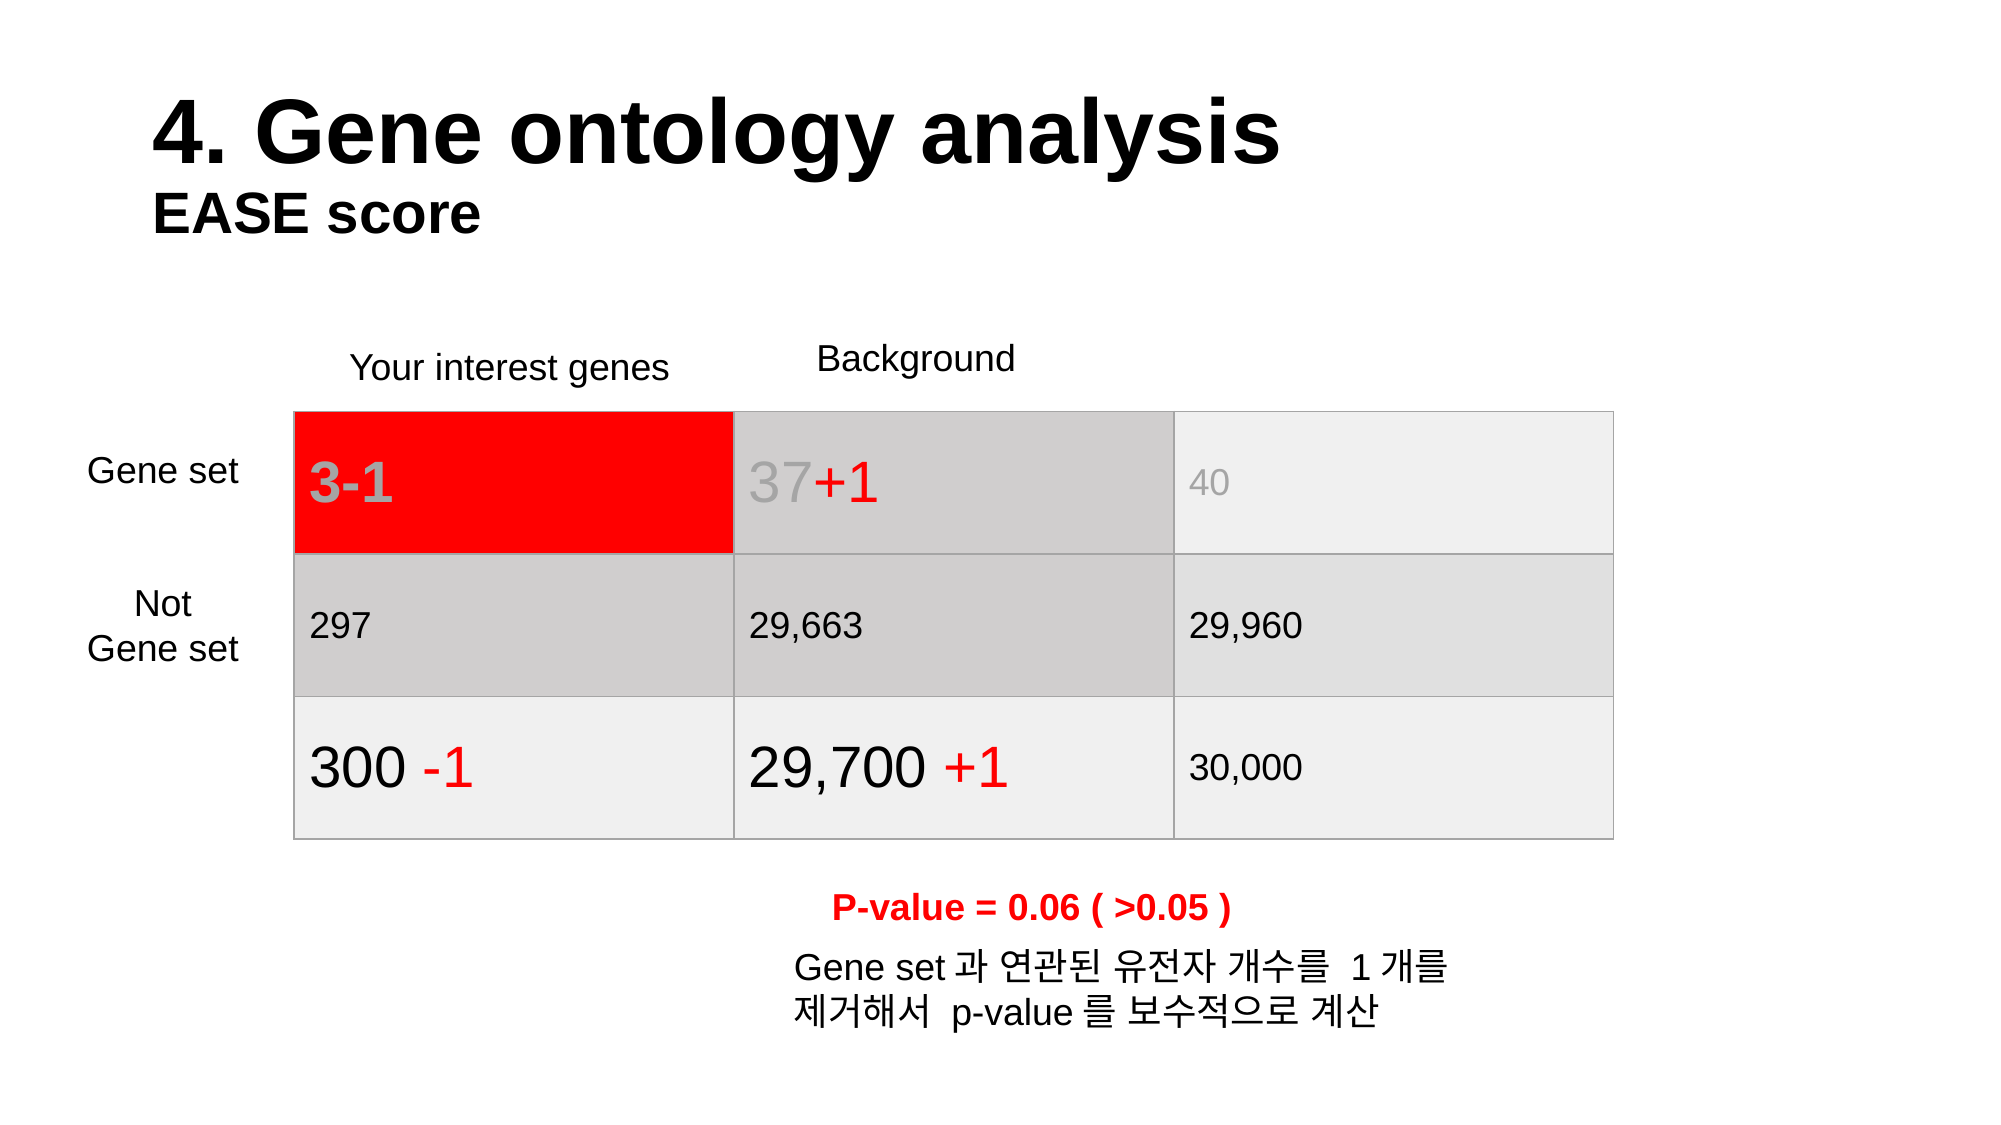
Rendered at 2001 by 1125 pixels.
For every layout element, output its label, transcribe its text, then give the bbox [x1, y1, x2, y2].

text_box P-value = 0.06 ( >0.05 ) [817, 875, 1404, 935]
text_box Not Gene set [47, 571, 279, 676]
table_cell 300 -1 [295, 697, 733, 838]
table_cell 30,000 [1175, 697, 1613, 838]
table_cell 29,960 [1175, 555, 1613, 696]
table_header 37+1 [735, 412, 1173, 553]
table_header 3-1 [295, 412, 733, 553]
text_box Background [721, 326, 1111, 387]
table_cell 29,700 +1 [735, 697, 1173, 838]
table_cell 29,663 [735, 555, 1173, 696]
table_cell 297 [295, 555, 733, 696]
text_box Gene set과 연관된 유전자 개수를 1개를 제거해서 p-value를 보수적으로 계산 [778, 935, 1590, 1041]
text_box Gene set [47, 438, 279, 499]
text_box Your interest genes [315, 335, 704, 396]
title 4. Gene ontology analysis EASE score [137, 56, 1863, 275]
table_header 40 [1175, 412, 1613, 553]
